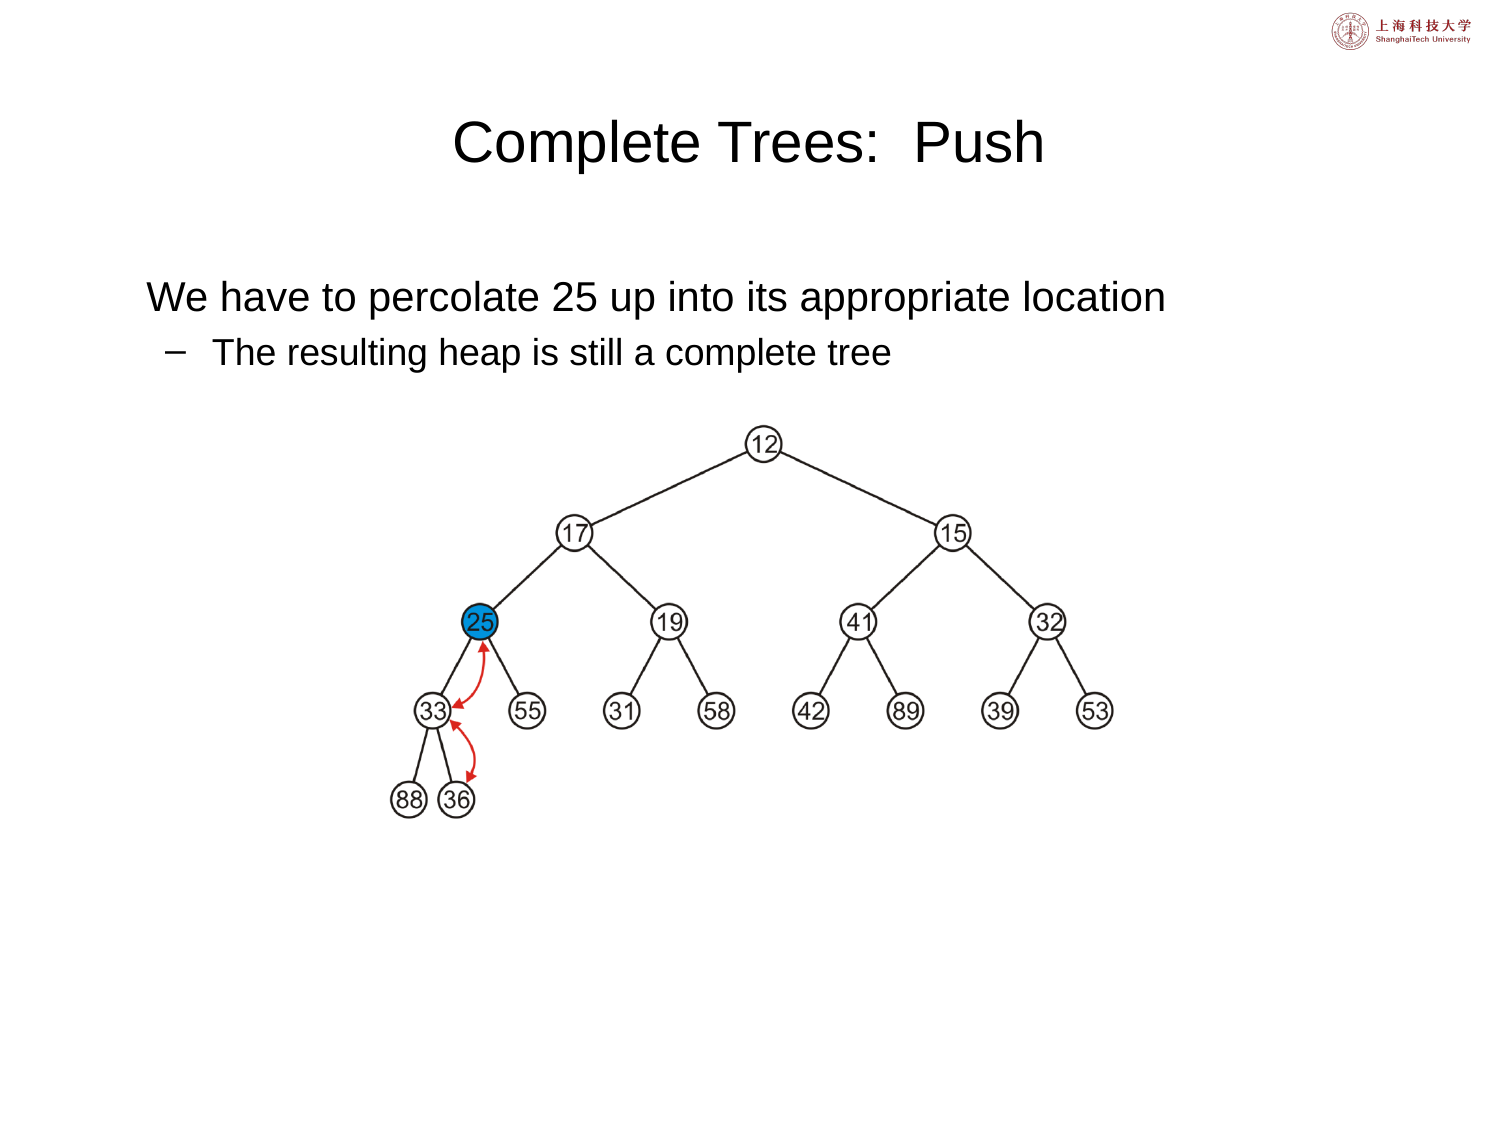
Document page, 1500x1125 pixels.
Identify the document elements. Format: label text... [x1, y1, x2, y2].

title Complete Trees: Push [75, 45, 1425, 233]
list We have to percolate 25 up into its appropriate location The resulting heap is still a complete tree [75, 262, 1425, 1005]
picture [1327, 0, 1478, 109]
picture [384, 420, 1118, 823]
